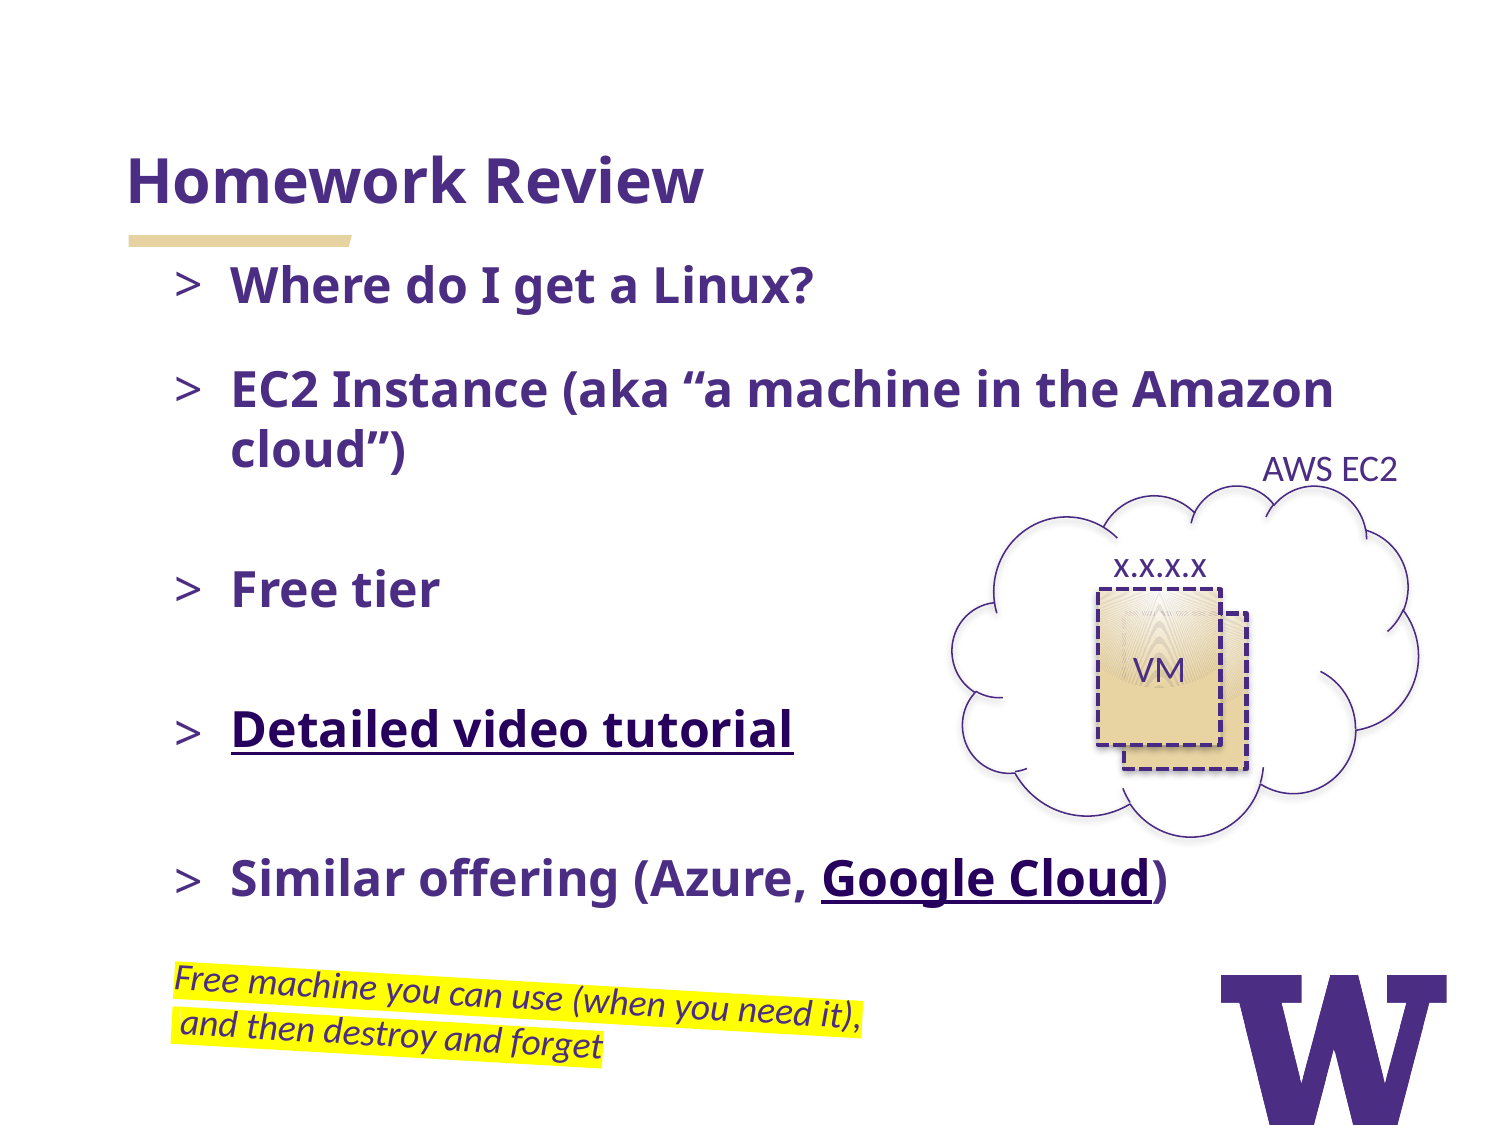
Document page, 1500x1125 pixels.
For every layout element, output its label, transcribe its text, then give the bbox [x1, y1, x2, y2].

picture [1221, 975, 1447, 1125]
title Homework Review [110, 60, 1453, 224]
text_box [951, 485, 1420, 838]
text_box [1124, 613, 1247, 770]
text_box x.x.x.x [1098, 532, 1222, 592]
text_box AWS EC2 [1247, 436, 1414, 497]
text_box VM [1098, 592, 1221, 746]
text_box Free machine you can use (when you need it), and then destroy and forget [155, 943, 880, 1090]
picture [128, 235, 159, 247]
list Where do I get a Linux? EC2 Instance (aka “a machine in the Amazon cloud”) Free tier Detailed video tutorial Similar offering (Azure, Google Cloud) [159, 175, 1500, 896]
